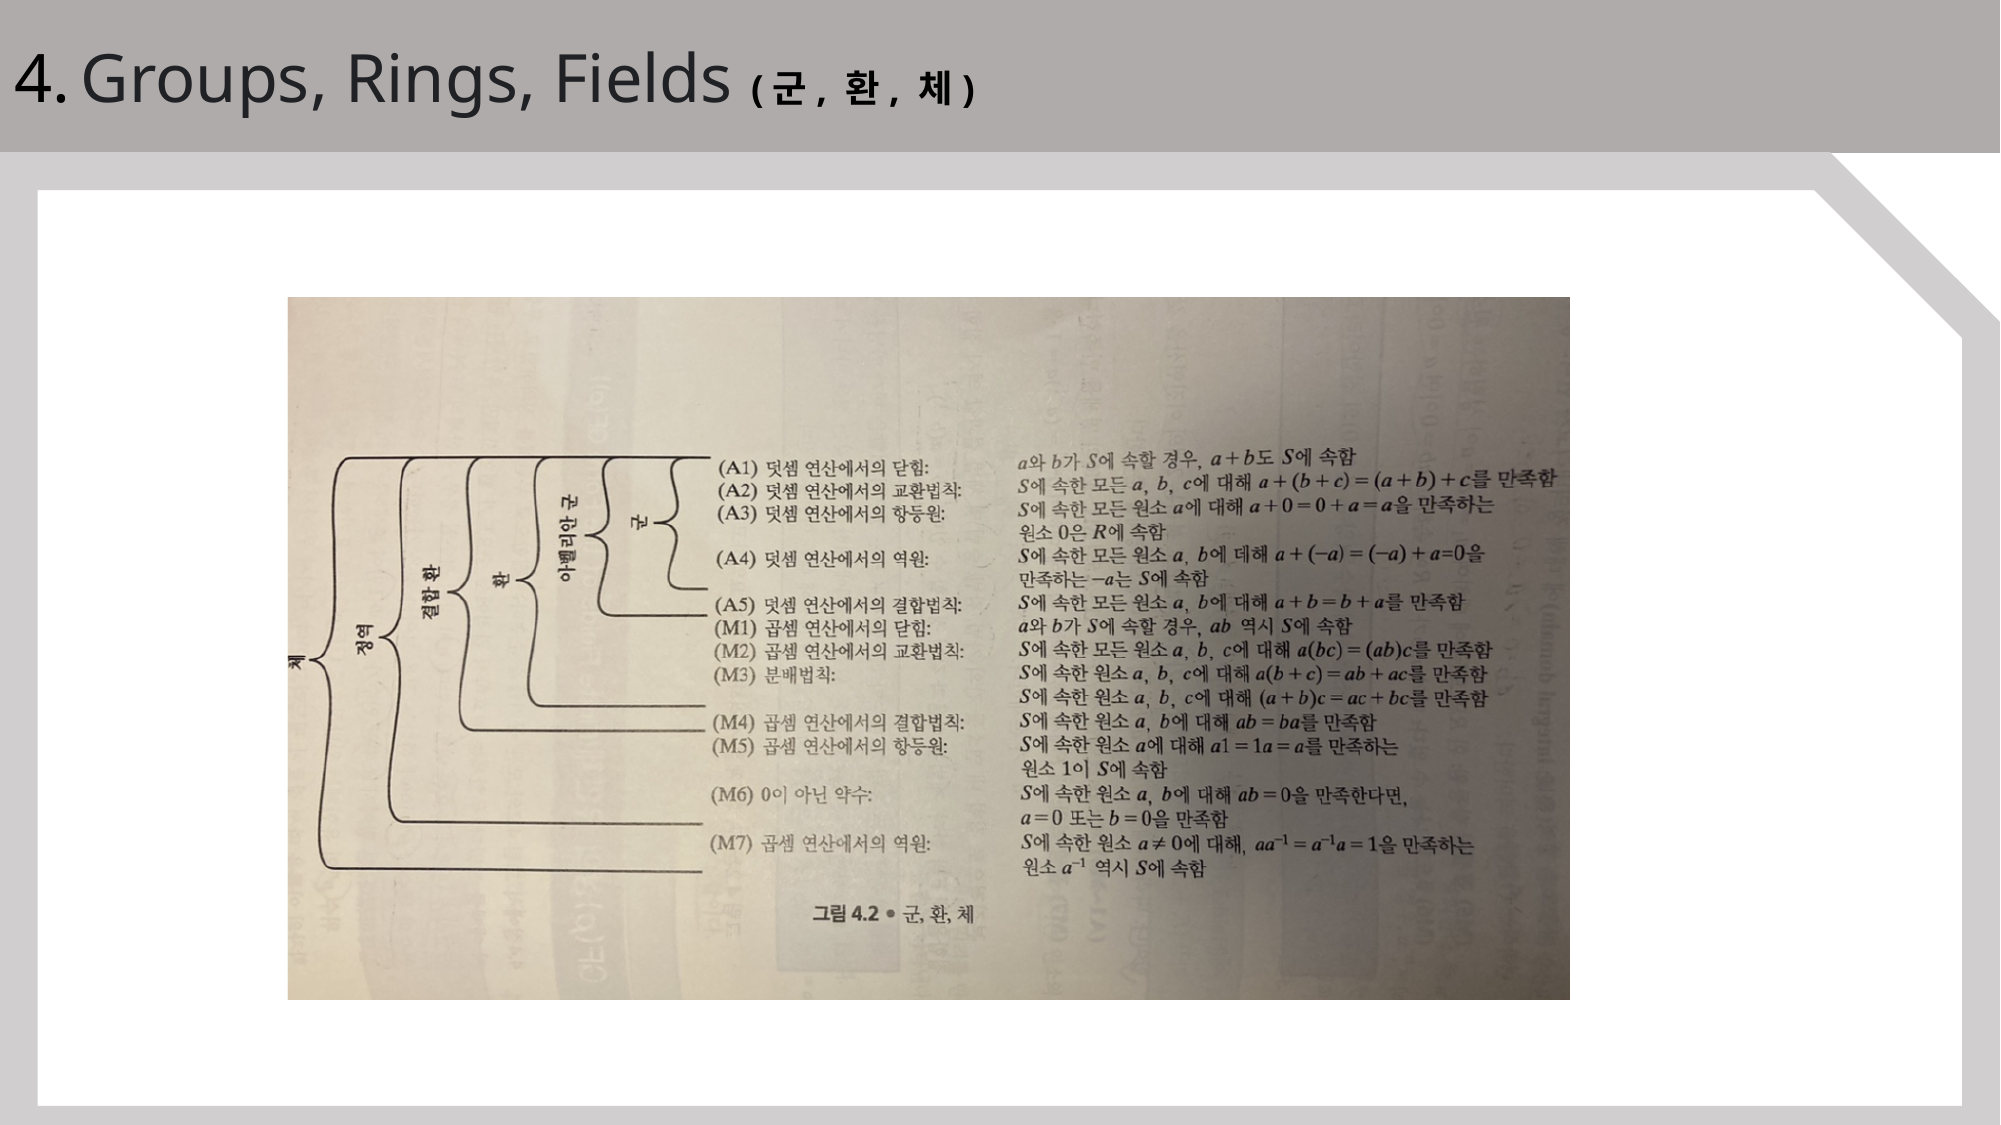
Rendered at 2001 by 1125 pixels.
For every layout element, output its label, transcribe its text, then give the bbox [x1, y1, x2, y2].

text_box 4. Groups, Rings, Fields (군, 환, 체) [0, 0, 2000, 153]
text_box [17, 170, 576, 1125]
picture [289, 6, 1570, 1125]
text_box [1281, 170, 1983, 1125]
